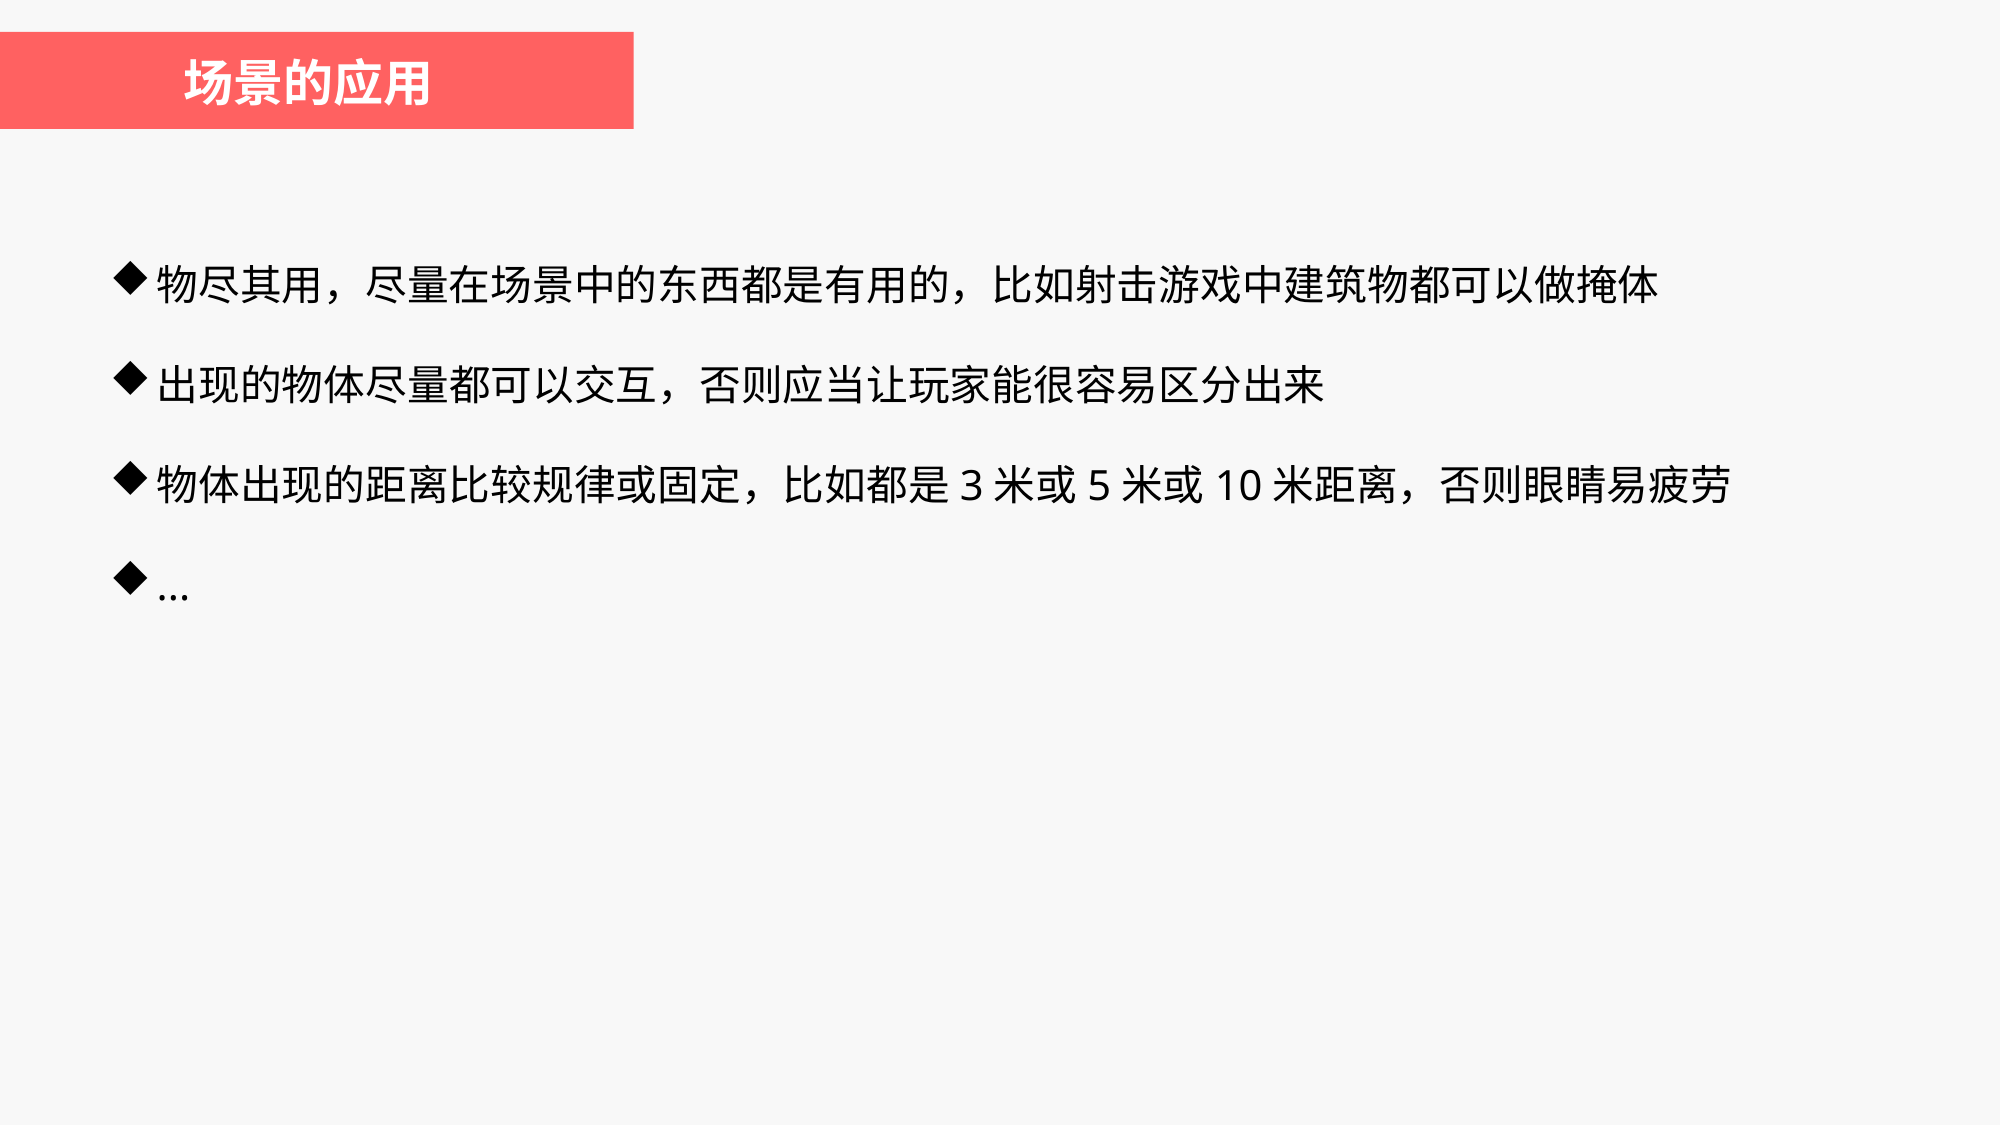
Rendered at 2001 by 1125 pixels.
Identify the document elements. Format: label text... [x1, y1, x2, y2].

text_box 物尽其用，尽量在场景中的东西都是有用的，比如射击游戏中建筑物都可以做掩体 出现的物体尽量都可以交互，否则应当让玩家能很容易区分出来 物体出现的距离比较规律或固定，比如都是3米或5米或10米距离，否则眼睛易疲劳 ... [20, 251, 1794, 707]
text_box 场景的应用 [20, 44, 597, 120]
text_box [0, 31, 634, 129]
